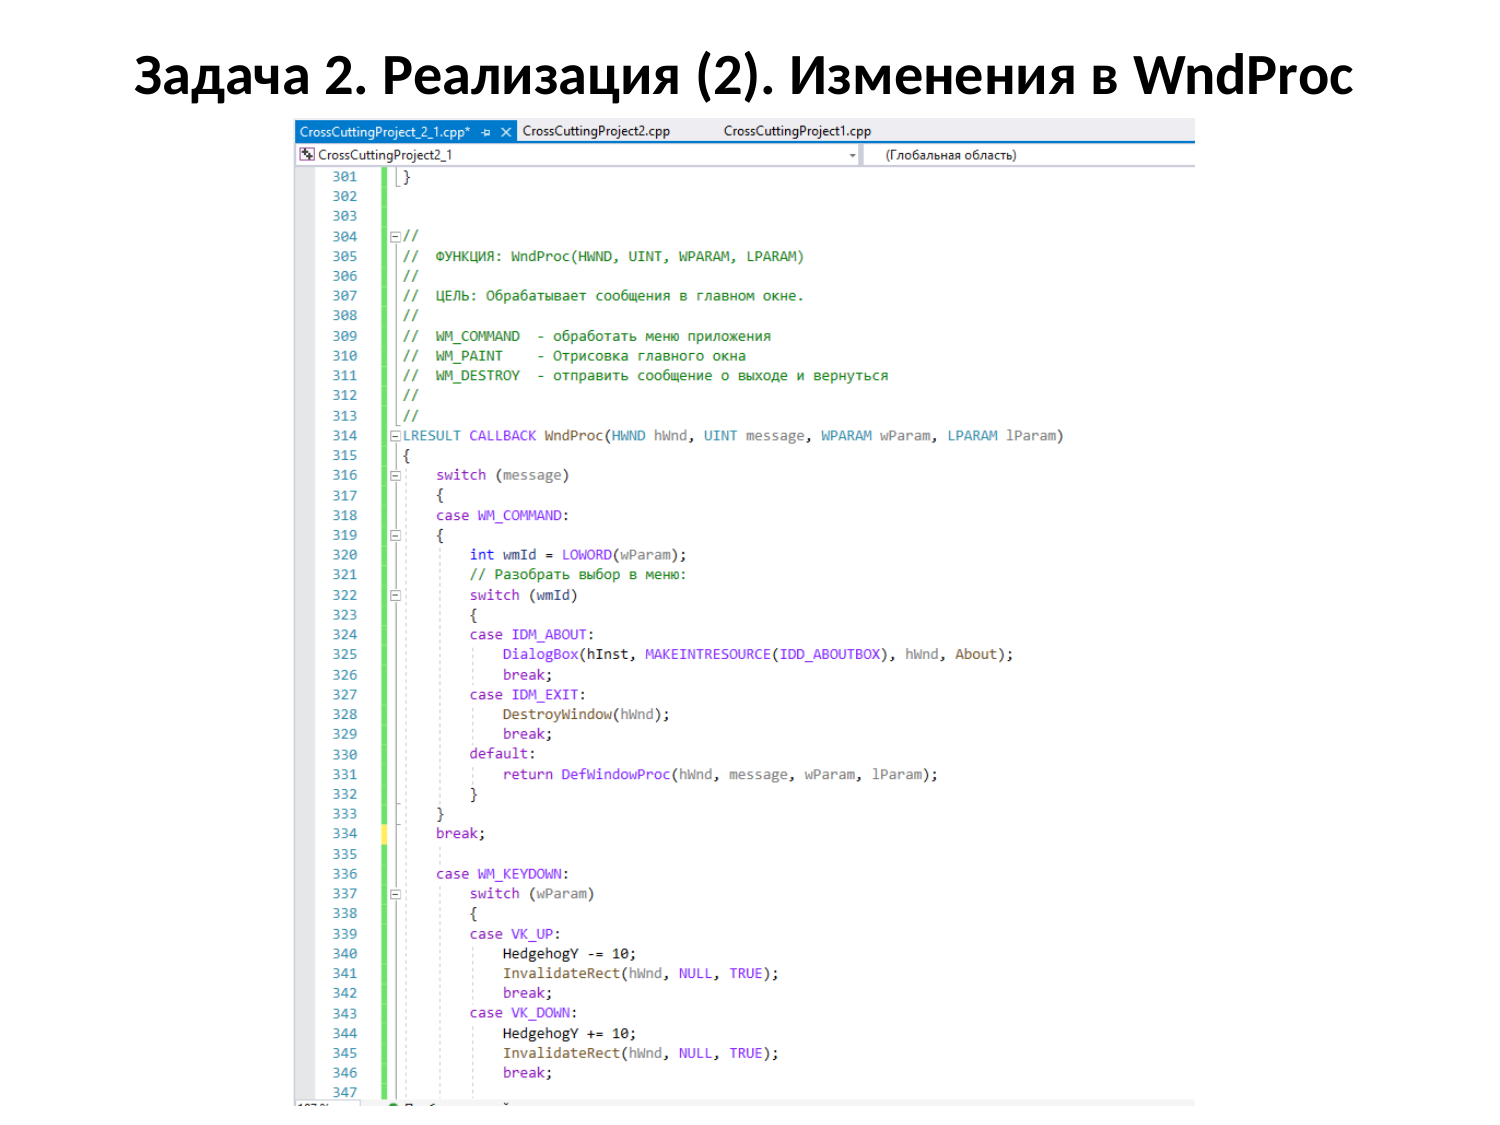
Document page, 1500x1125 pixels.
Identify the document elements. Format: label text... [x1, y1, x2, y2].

title Задача 2. Реализация (2). Изменения в WndProc [29, 19, 1459, 124]
picture [293, 117, 1195, 1107]
